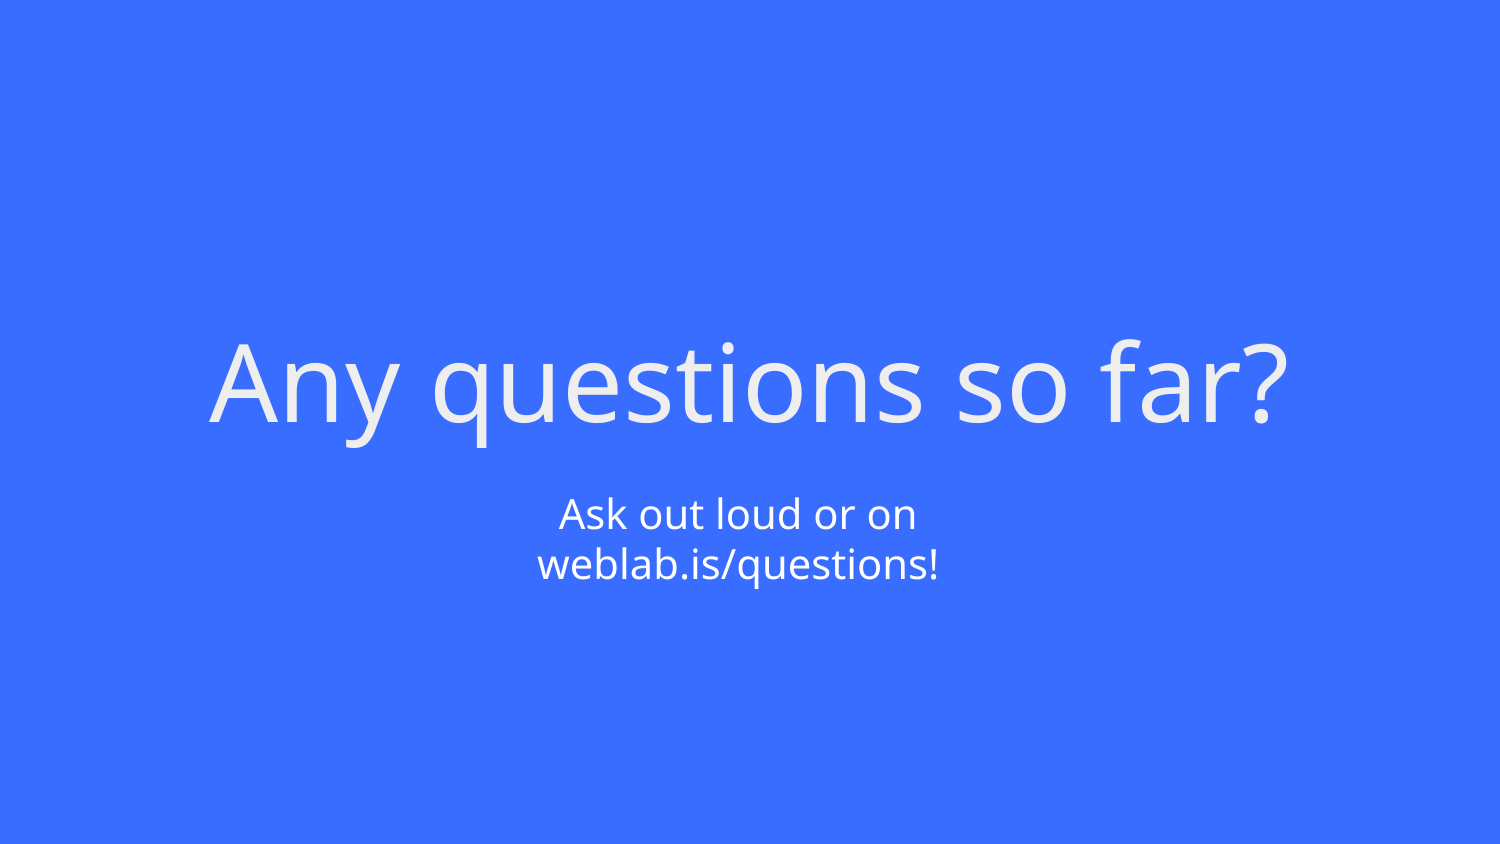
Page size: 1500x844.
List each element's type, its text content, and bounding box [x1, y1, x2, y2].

text_box Ask out loud or on weblab.is/questions! [375, 472, 1102, 603]
title Any questions so far? [51, 122, 1449, 459]
